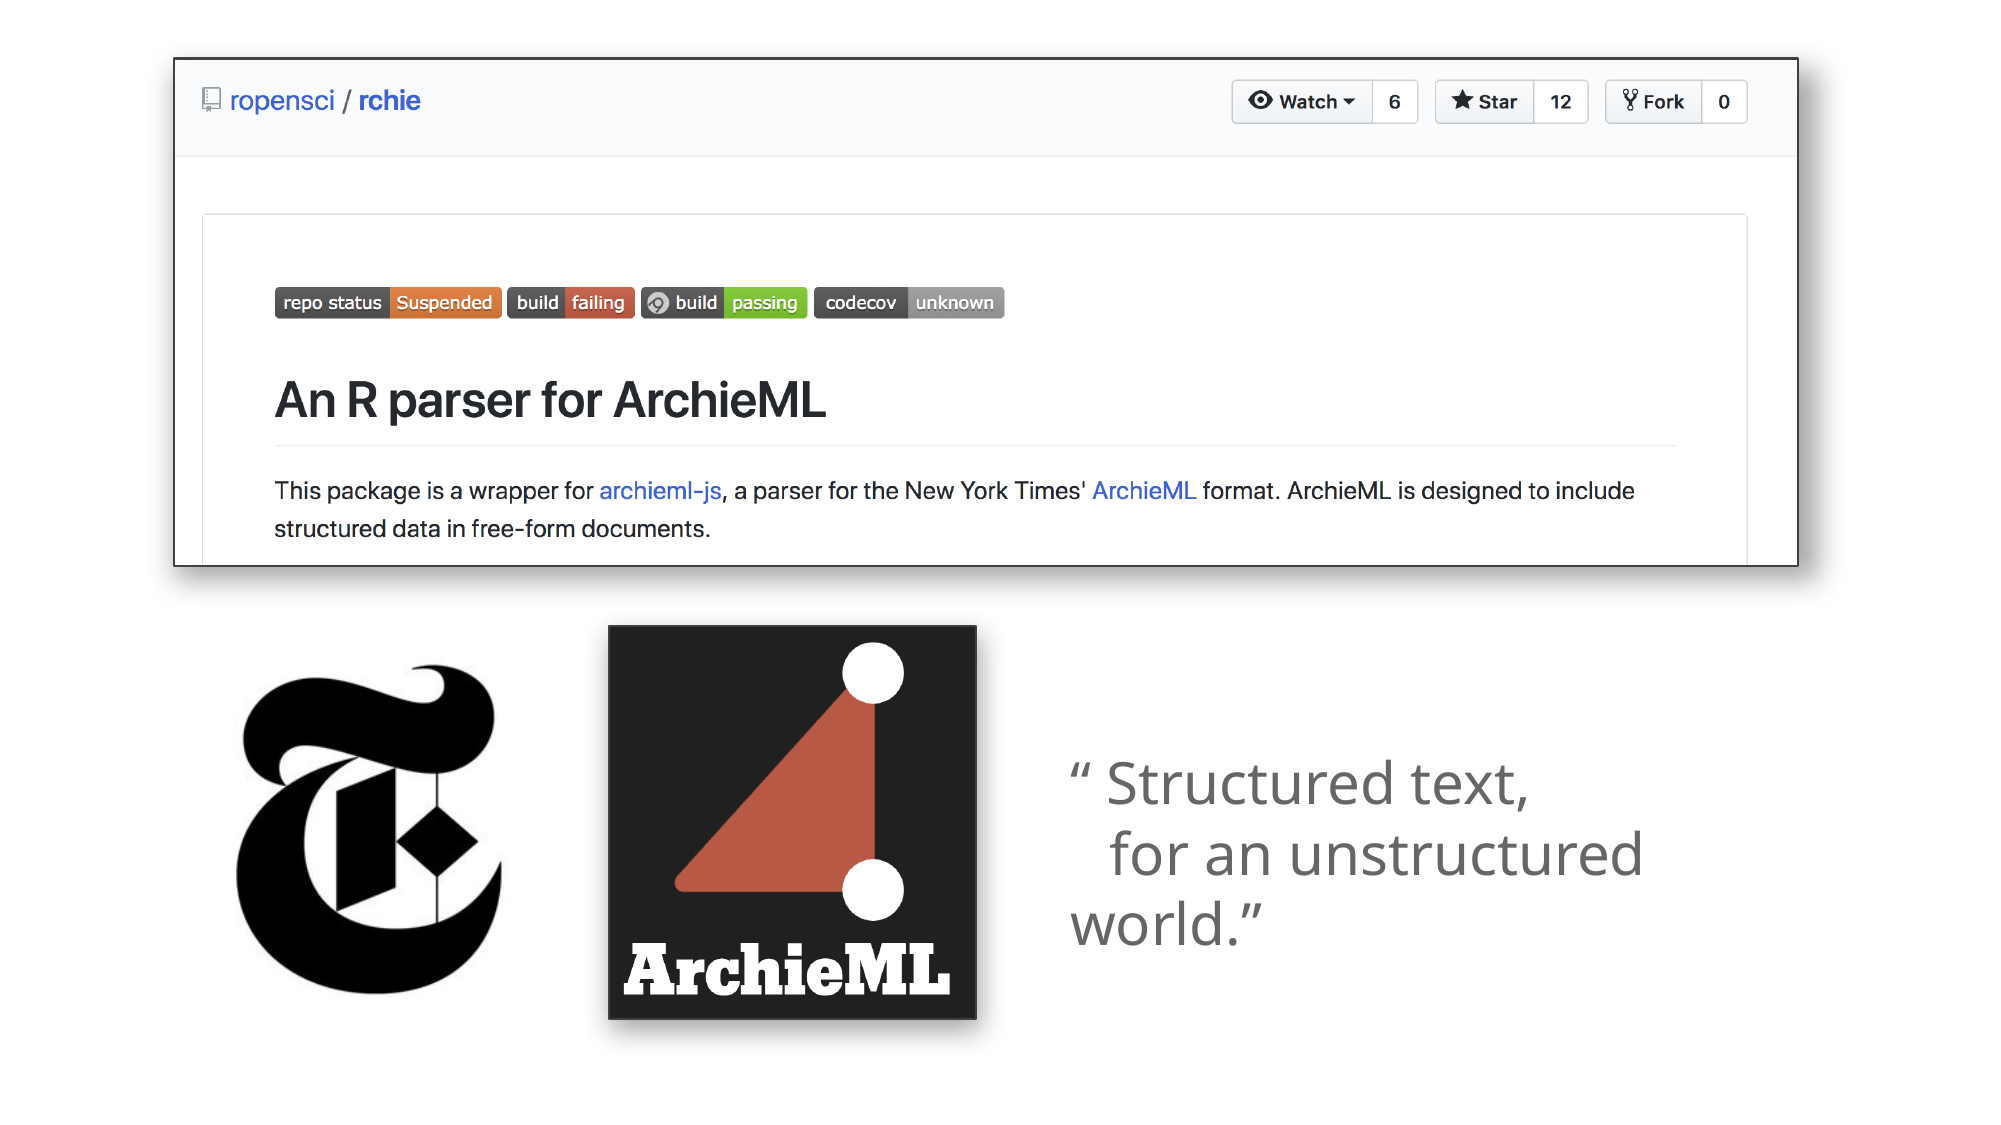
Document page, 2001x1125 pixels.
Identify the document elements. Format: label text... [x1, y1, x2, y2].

picture [214, 645, 524, 1017]
text_box “ Structured text, for an unstructured world.” [1055, 739, 1808, 965]
picture [610, 626, 975, 1019]
picture [175, 59, 1798, 566]
